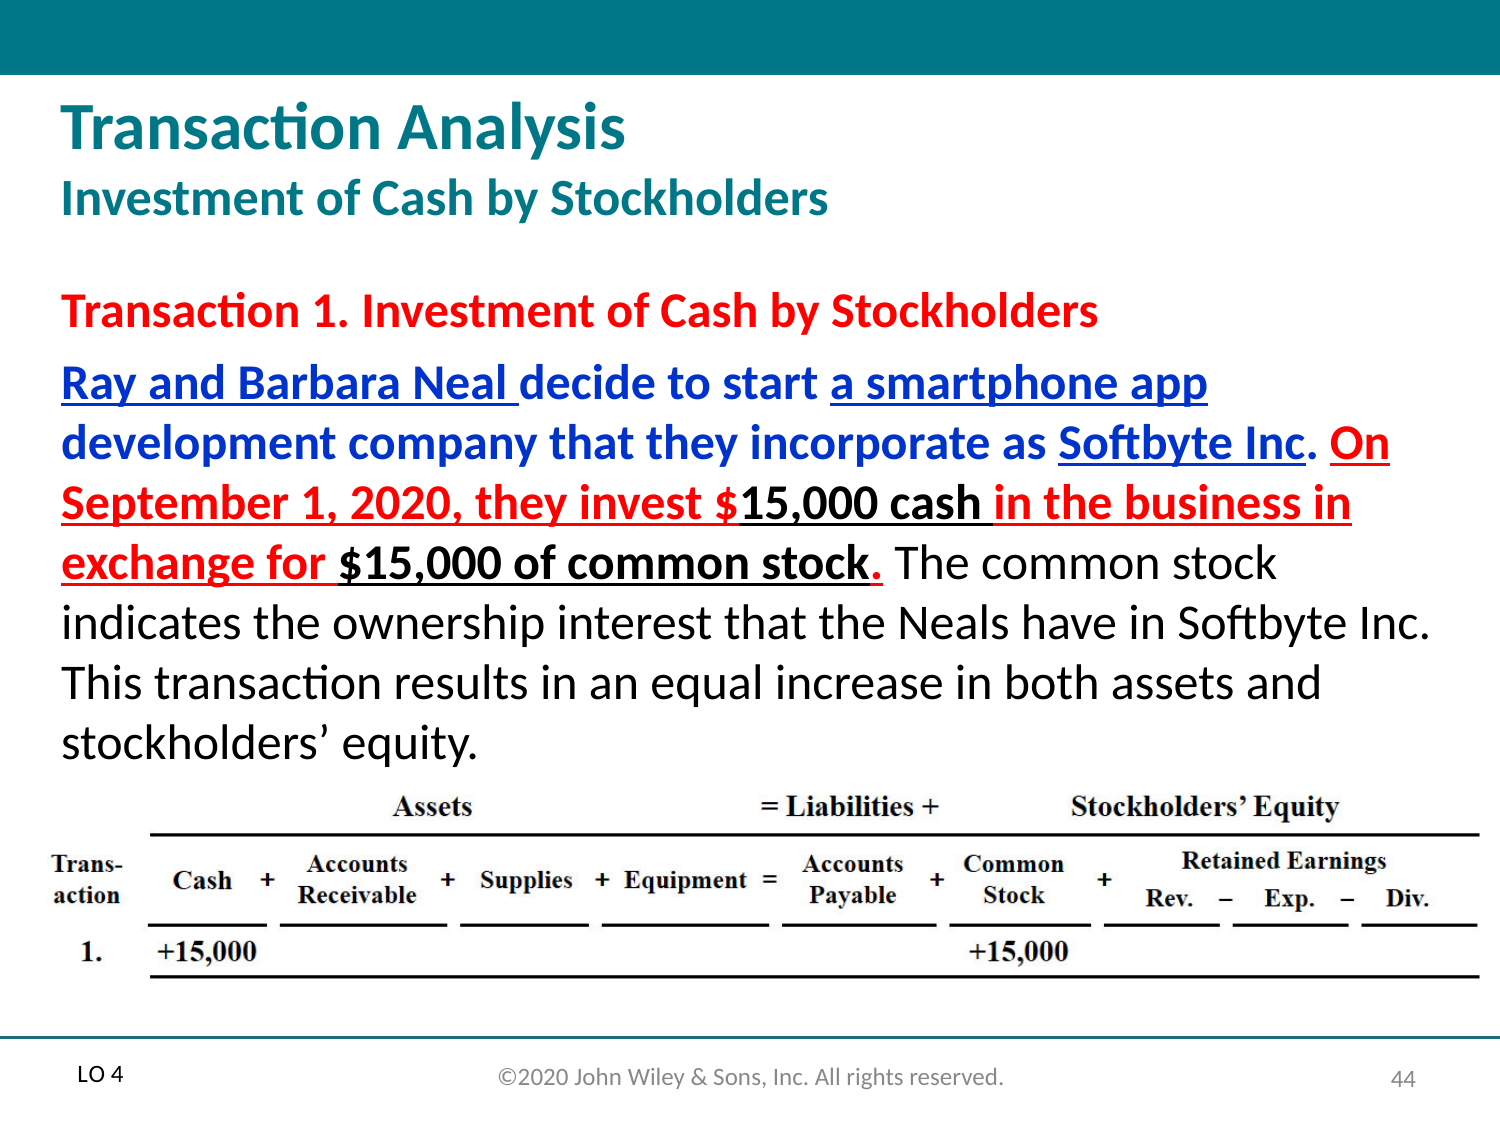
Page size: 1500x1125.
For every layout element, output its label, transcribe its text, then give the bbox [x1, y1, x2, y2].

list Transaction 1. Investment of Cash by Stockholders Ray and Barbara Neal decide to start a smartphone app development company that they incorporate as Softbyte Inc. On September 1, 2020, they invest $15,000 cash in the business in exchange for $15,000 of common stock. The common stock indicates the ownership interest that the Neals have in Softbyte Inc. This transaction results in an equal increase in both assets and stockholders’ equity. [46, 270, 1447, 770]
title Transaction Analysis Investment of Cash by Stockholders [45, 75, 1447, 235]
list L O 4 [62, 1053, 155, 1099]
picture [45, 786, 1486, 987]
